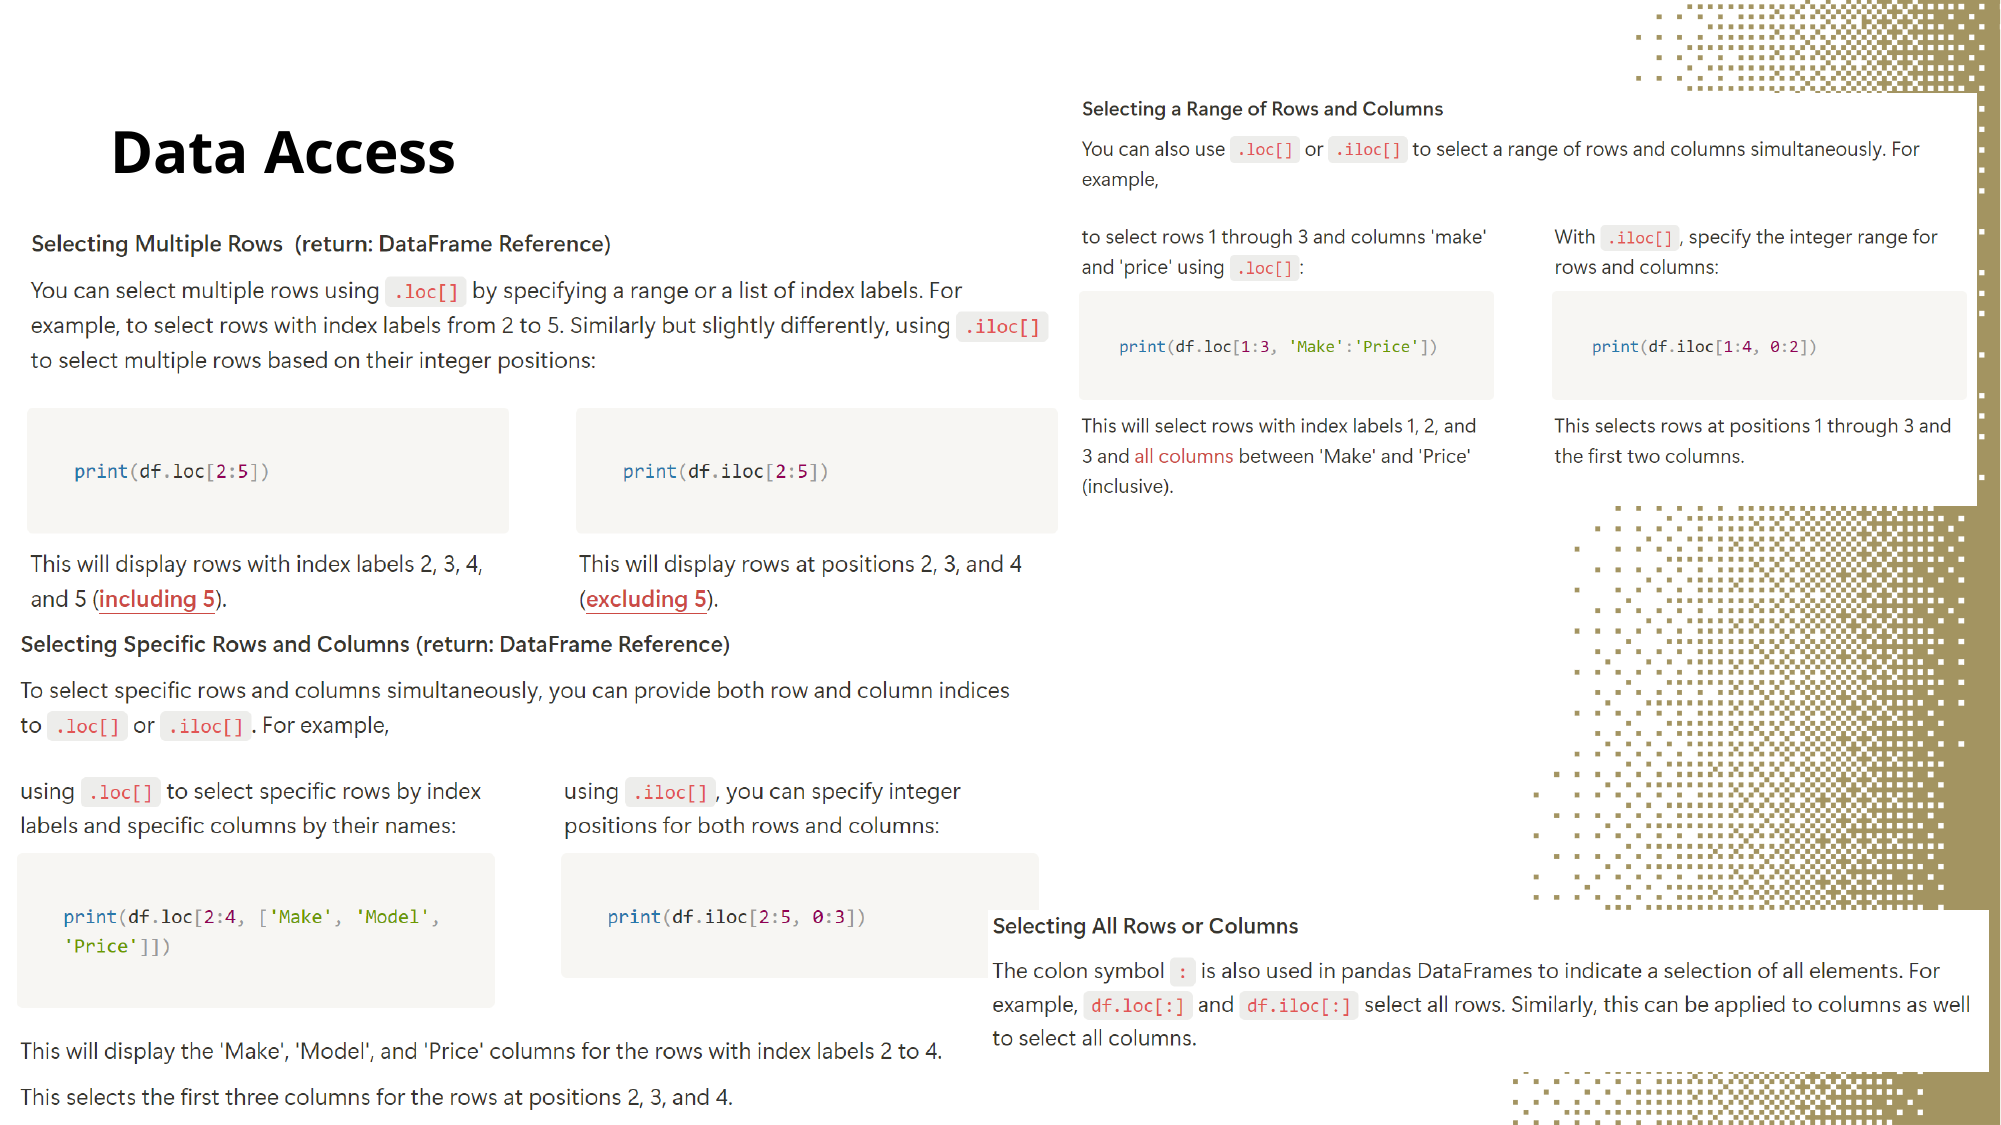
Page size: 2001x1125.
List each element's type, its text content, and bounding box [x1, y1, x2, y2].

picture [11, 0, 2001, 1125]
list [1077, 93, 1977, 506]
title Data Access [110, 116, 1077, 300]
